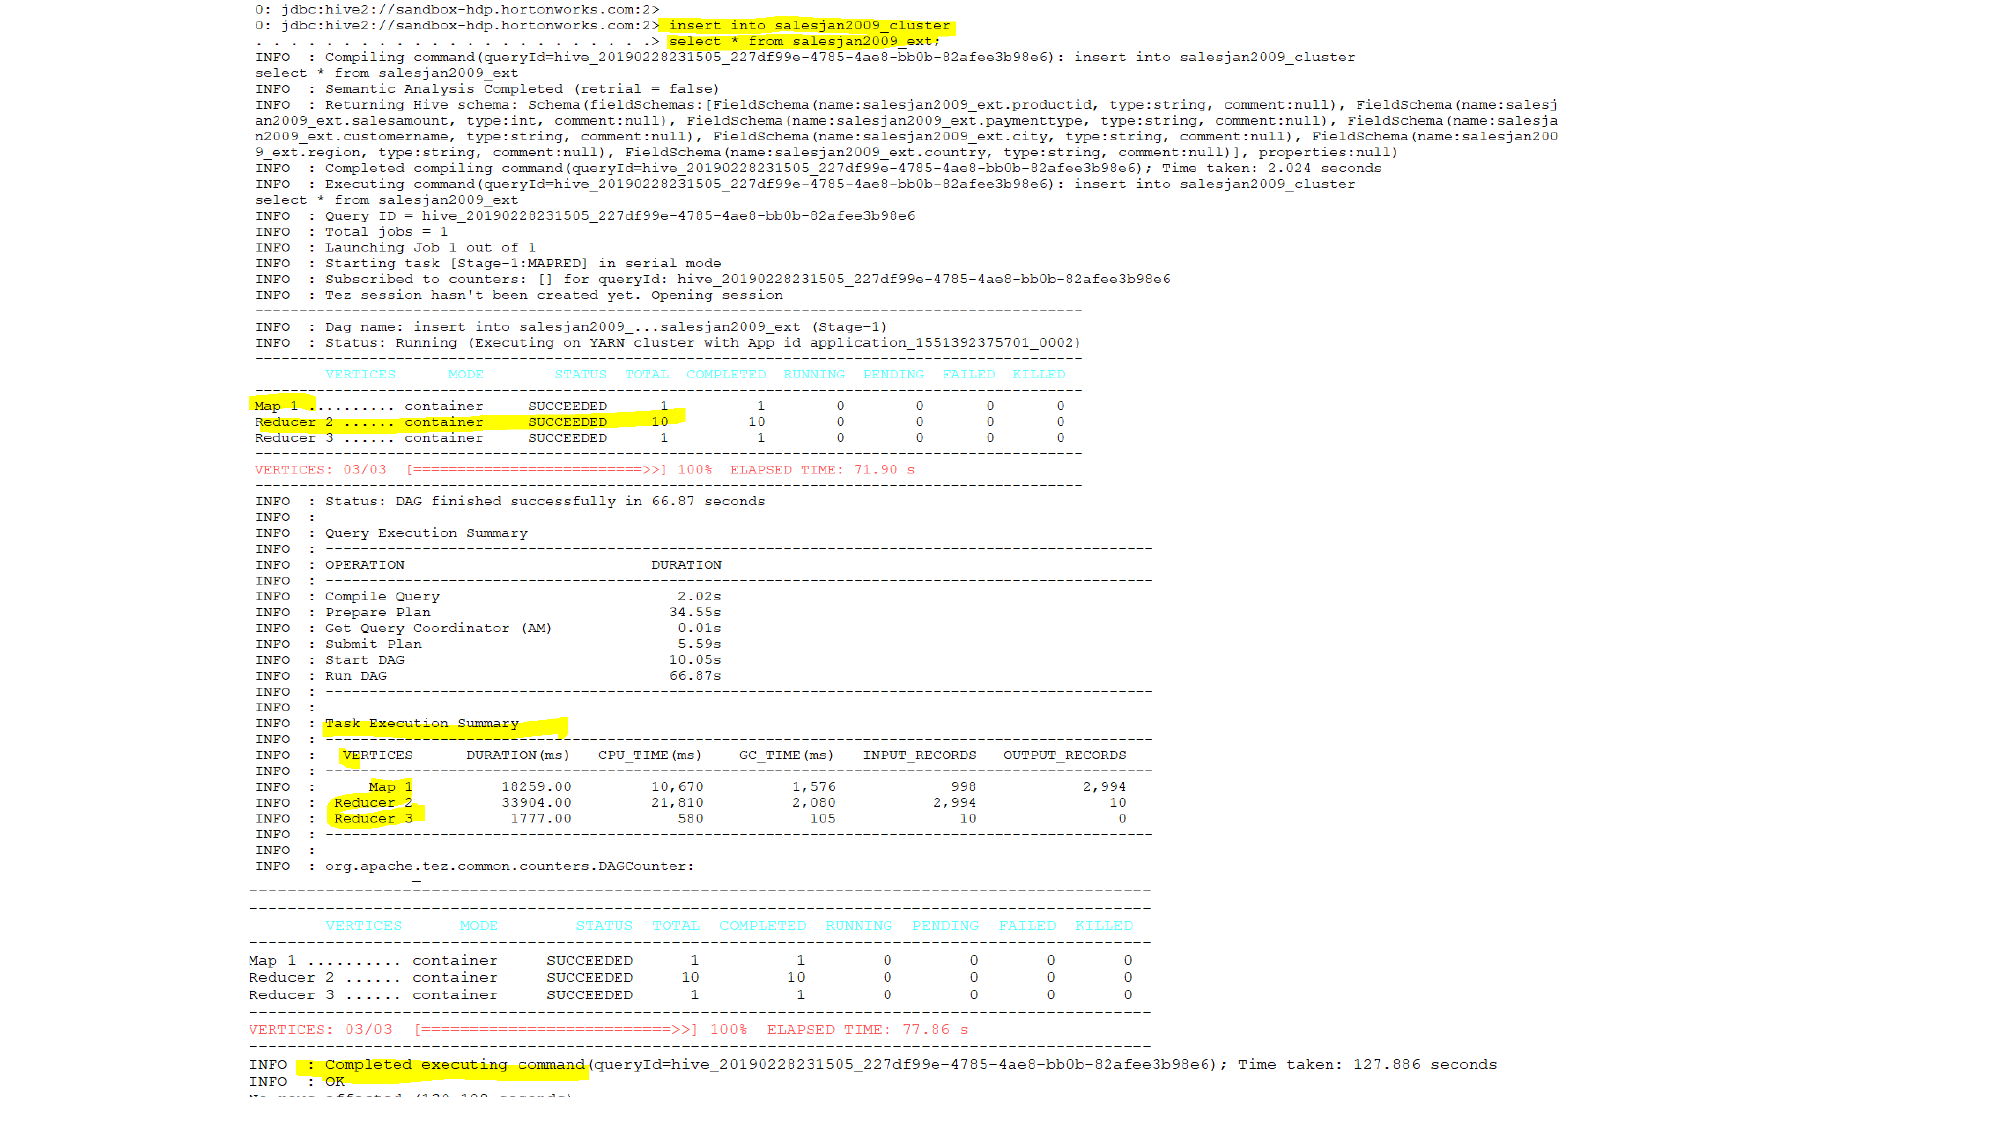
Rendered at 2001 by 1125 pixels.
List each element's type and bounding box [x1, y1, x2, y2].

picture [249, 0, 1558, 874]
picture [249, 881, 1575, 1097]
